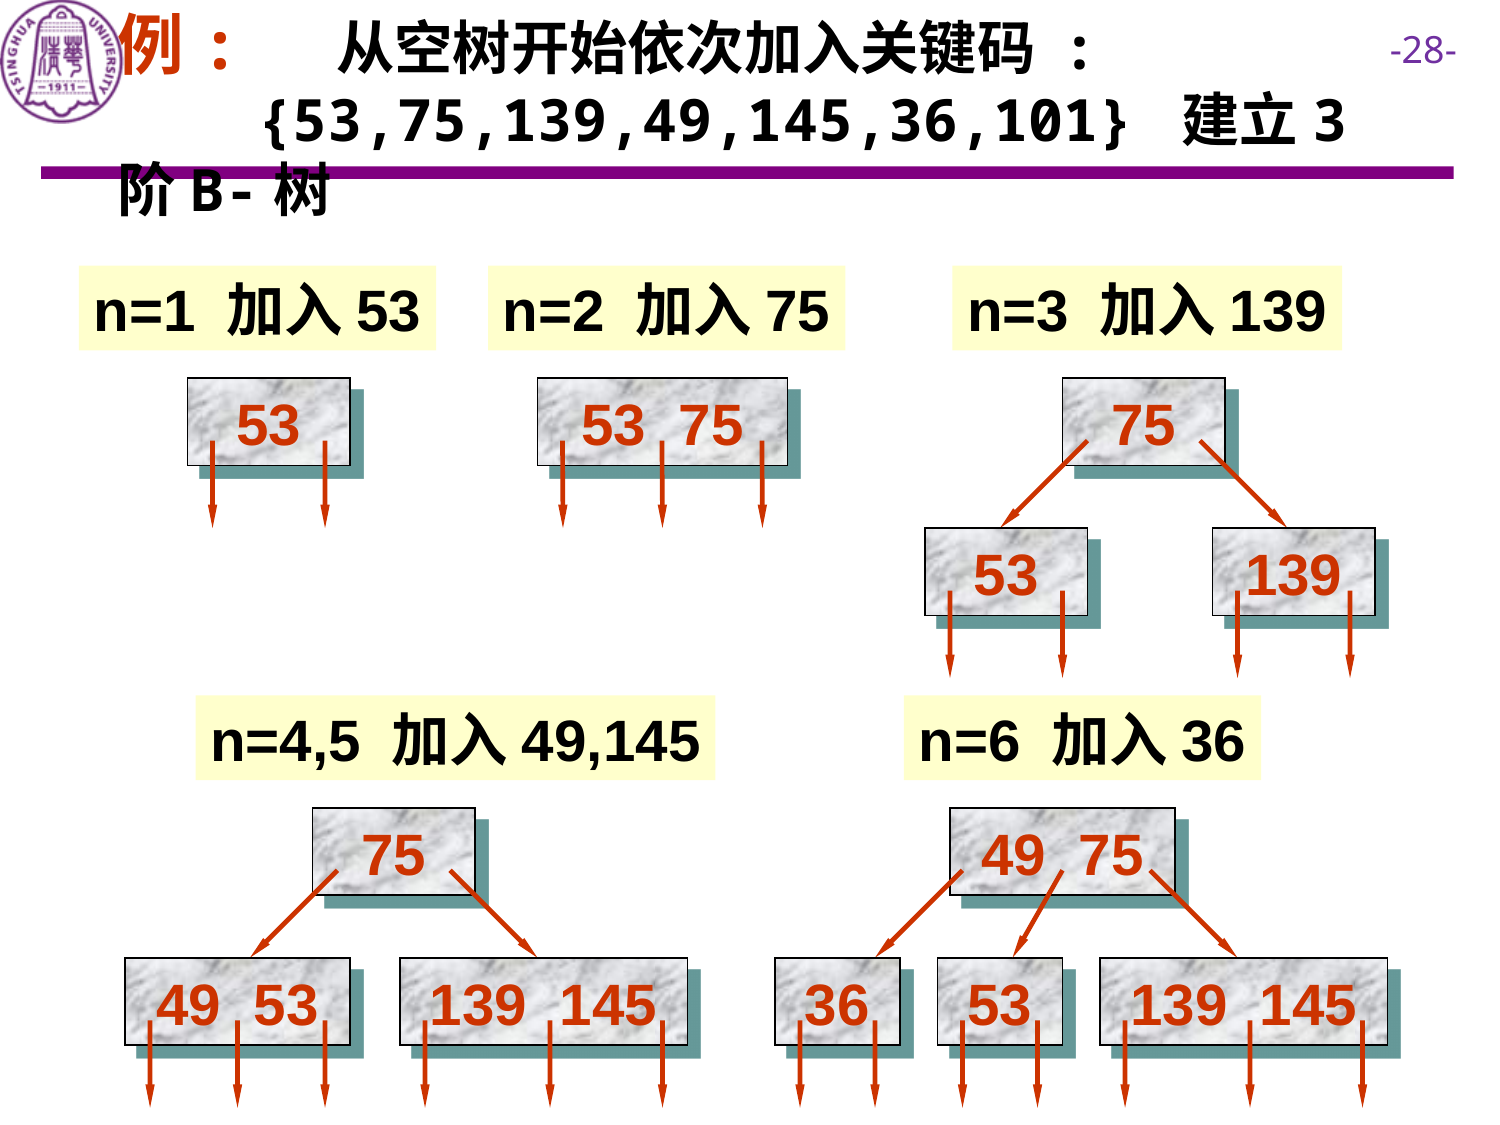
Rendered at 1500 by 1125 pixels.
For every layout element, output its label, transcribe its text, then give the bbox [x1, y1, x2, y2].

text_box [924, 377, 1376, 679]
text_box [187, 377, 351, 529]
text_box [537, 377, 788, 529]
text_box n=2 加入75 [488, 265, 846, 351]
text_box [124, 807, 688, 1108]
picture [0, 0, 103, 124]
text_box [774, 807, 1388, 1108]
text_box n=4,5 加入49,145 [195, 695, 716, 781]
text_box n=6 加入36 [903, 695, 1262, 781]
text_box 例: 从空树开始依次加入关键码 : {53,75,139,49,145,36,101} 建立3 阶B-树 [103, 0, 1413, 231]
text_box n=3 加入139 [952, 265, 1343, 351]
text_box n=1 加入53 [78, 265, 437, 351]
